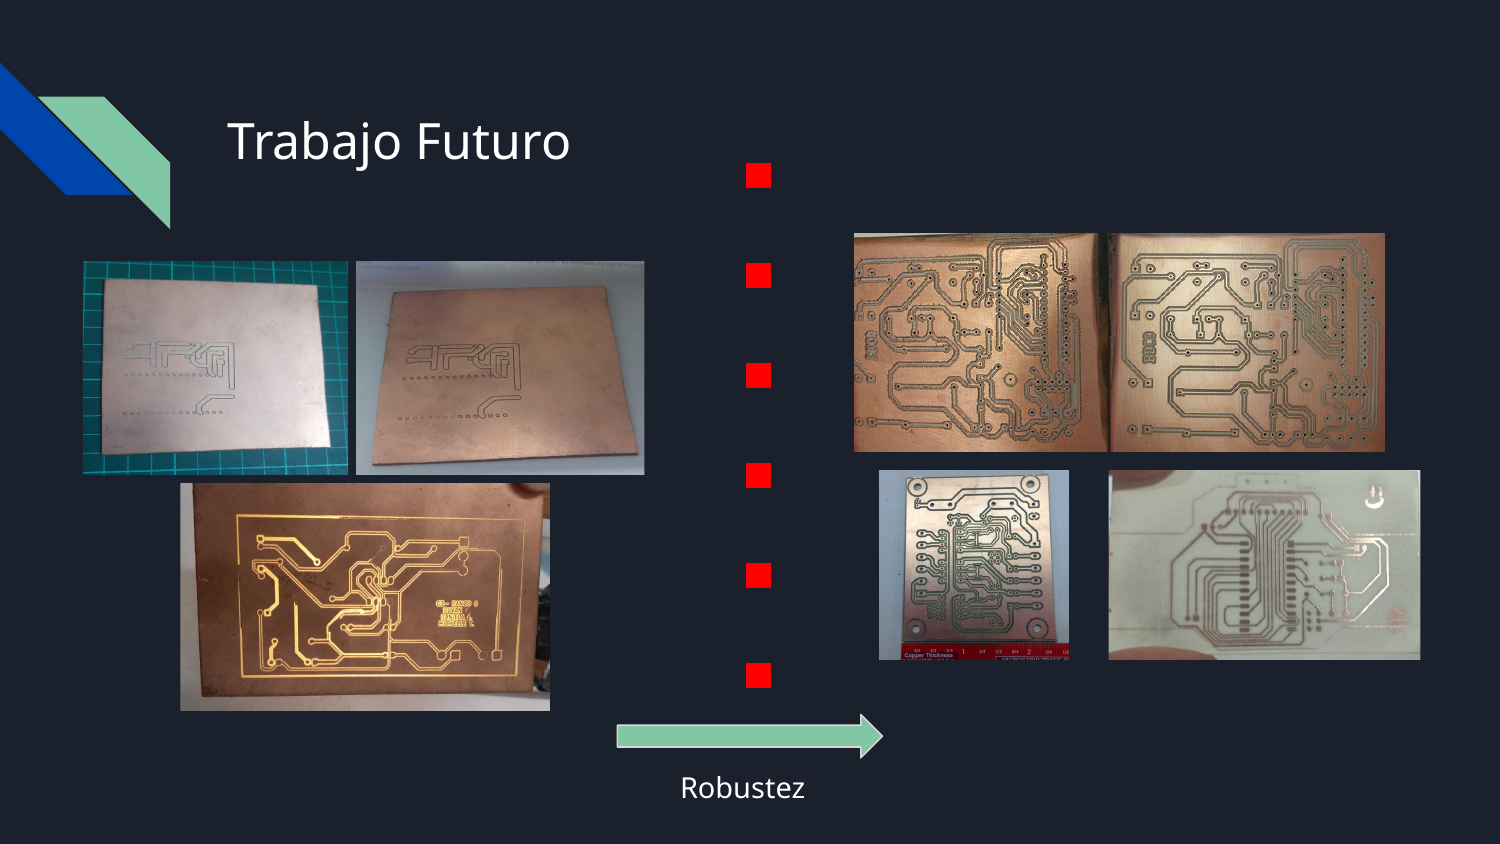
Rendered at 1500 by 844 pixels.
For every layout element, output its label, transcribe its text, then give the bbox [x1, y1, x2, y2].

picture [180, 483, 551, 711]
picture [1108, 470, 1421, 661]
picture [853, 232, 1385, 453]
picture [82, 261, 349, 475]
title Robustez [664, 737, 949, 820]
picture [878, 470, 1069, 661]
title Trabajo Futuro [212, 64, 1368, 215]
text_box [617, 714, 883, 747]
picture [355, 261, 645, 475]
